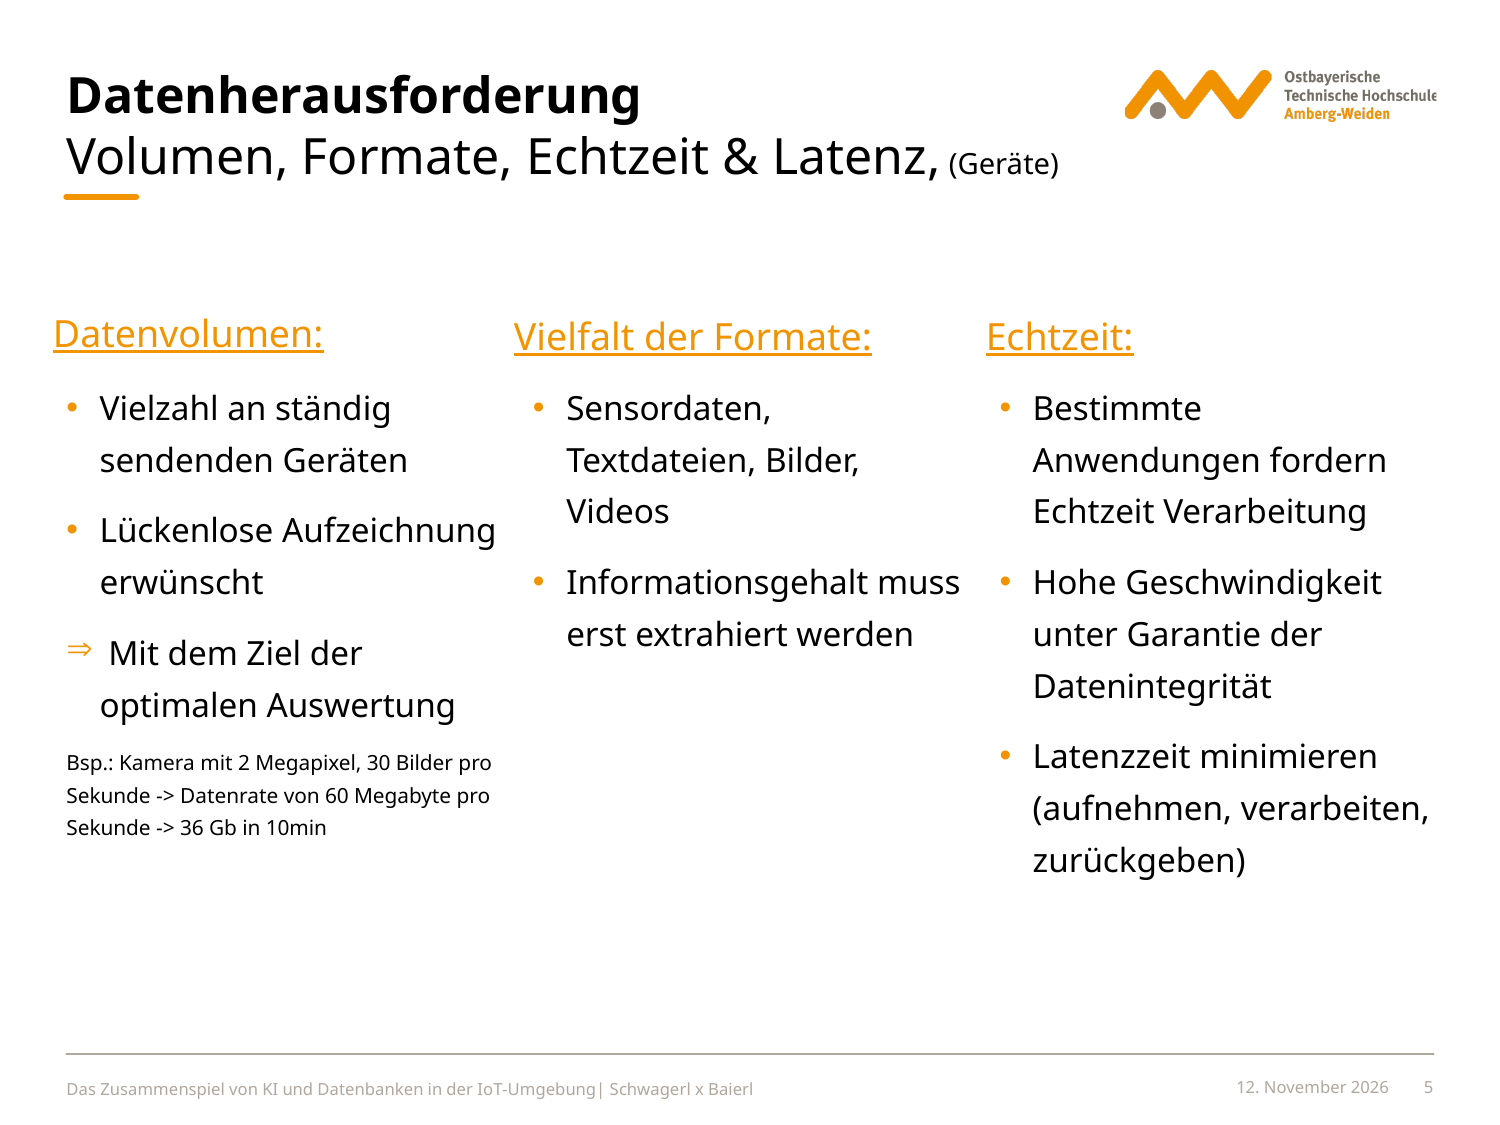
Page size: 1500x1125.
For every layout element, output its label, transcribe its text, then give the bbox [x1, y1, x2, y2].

list Volumen, Formate, Echtzeit & Latenz, (Geräte) [66, 130, 1434, 179]
text_box Datenvolumen: [52, 314, 368, 374]
list Vielzahl an ständig sendenden Geräten Lückenlose Aufzeichnung erwünscht Mit dem Ziel der optimalen Auswertung Bsp.: Kamera mit 2 Megapixel, 30 Bilder pro Sekunde -> Datenrate von 60 Megabyte pro Sekunde -> 36 Gb in 10min [66, 375, 501, 1055]
slide_number 6. März 2024 [1171, 1065, 1390, 1113]
footer Das Zusammenspiel von KI und Datenbanken in der IoT-Umgebung| Schwagerl x Baierl [66, 1065, 997, 1113]
title Datenherausforderung [66, 70, 1434, 130]
slide_number 5 [1395, 1065, 1434, 1113]
list Sensordaten, Textdateien, Bilder, Videos Informationsgehalt muss erst extrahiert werden [532, 375, 967, 1055]
text_box Vielfalt der Formate: [513, 318, 829, 378]
text_box Echtzeit: [985, 318, 1301, 378]
list Bestimmte Anwendungen fordern Echtzeit Verarbeitung Hohe Geschwindigkeit unter Garantie der Datenintegrität Latenzzeit minimieren (aufnehmen, verarbeiten, zurückgeben) [999, 375, 1434, 1055]
